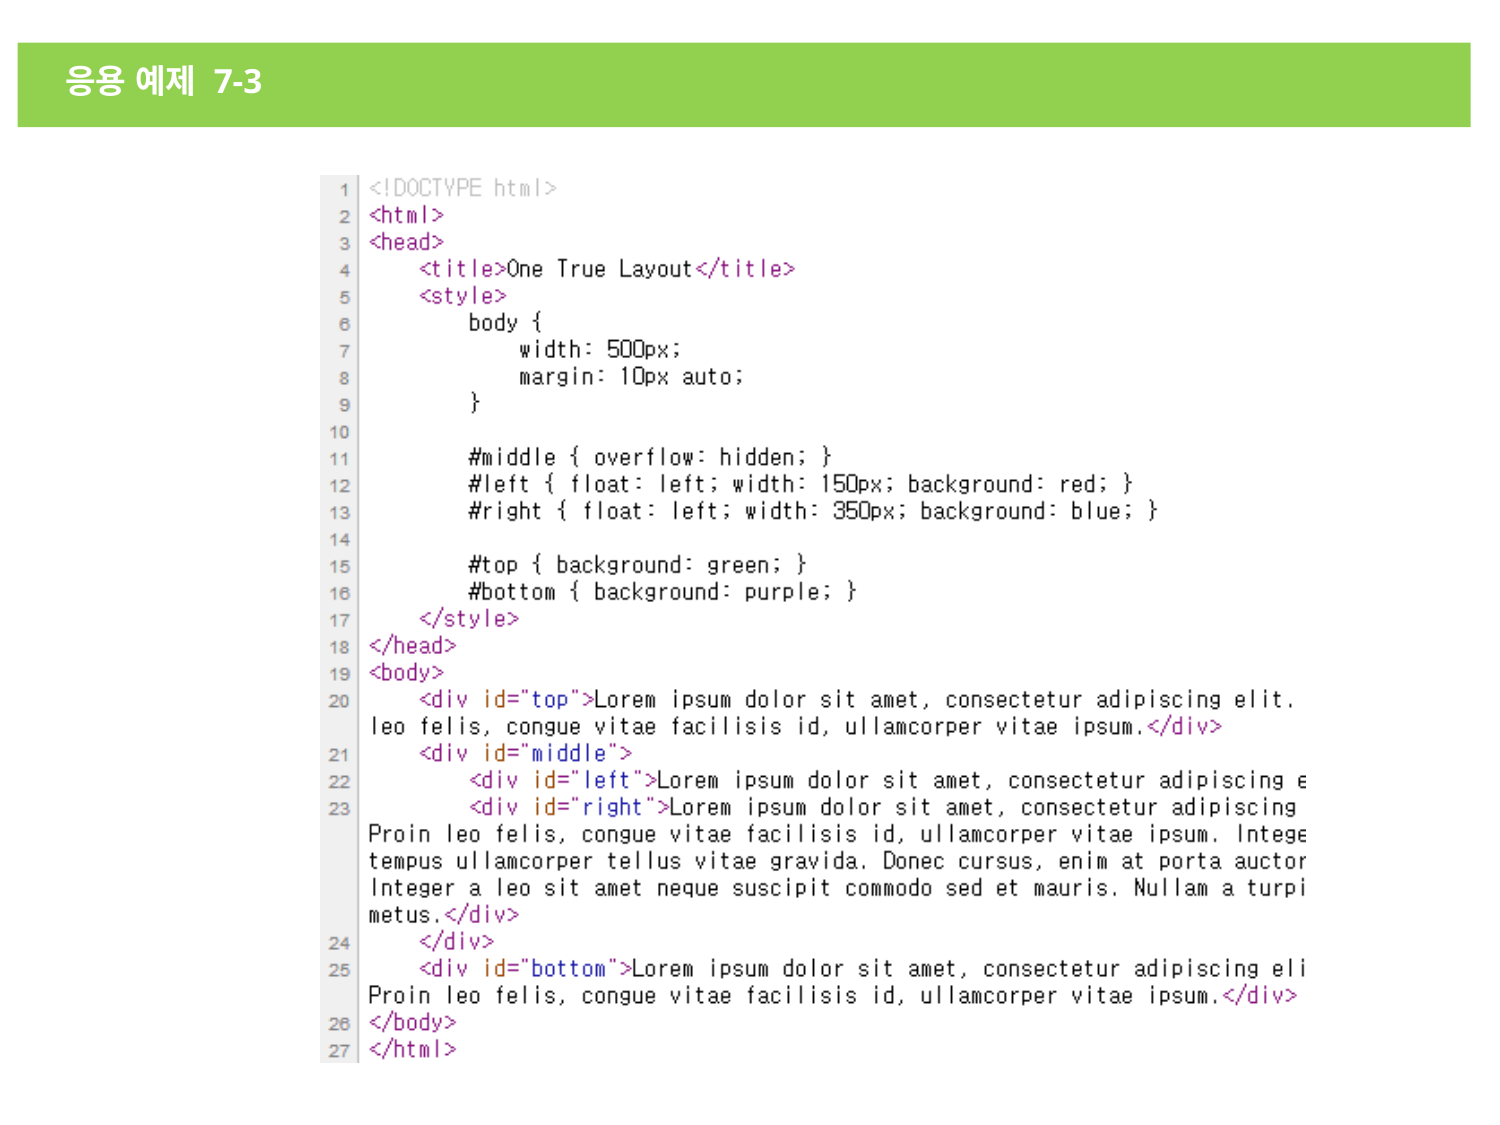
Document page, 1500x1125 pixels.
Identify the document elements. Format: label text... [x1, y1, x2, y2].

picture [320, 175, 1306, 1063]
list 응용 예제 7-3 [24, 52, 278, 102]
